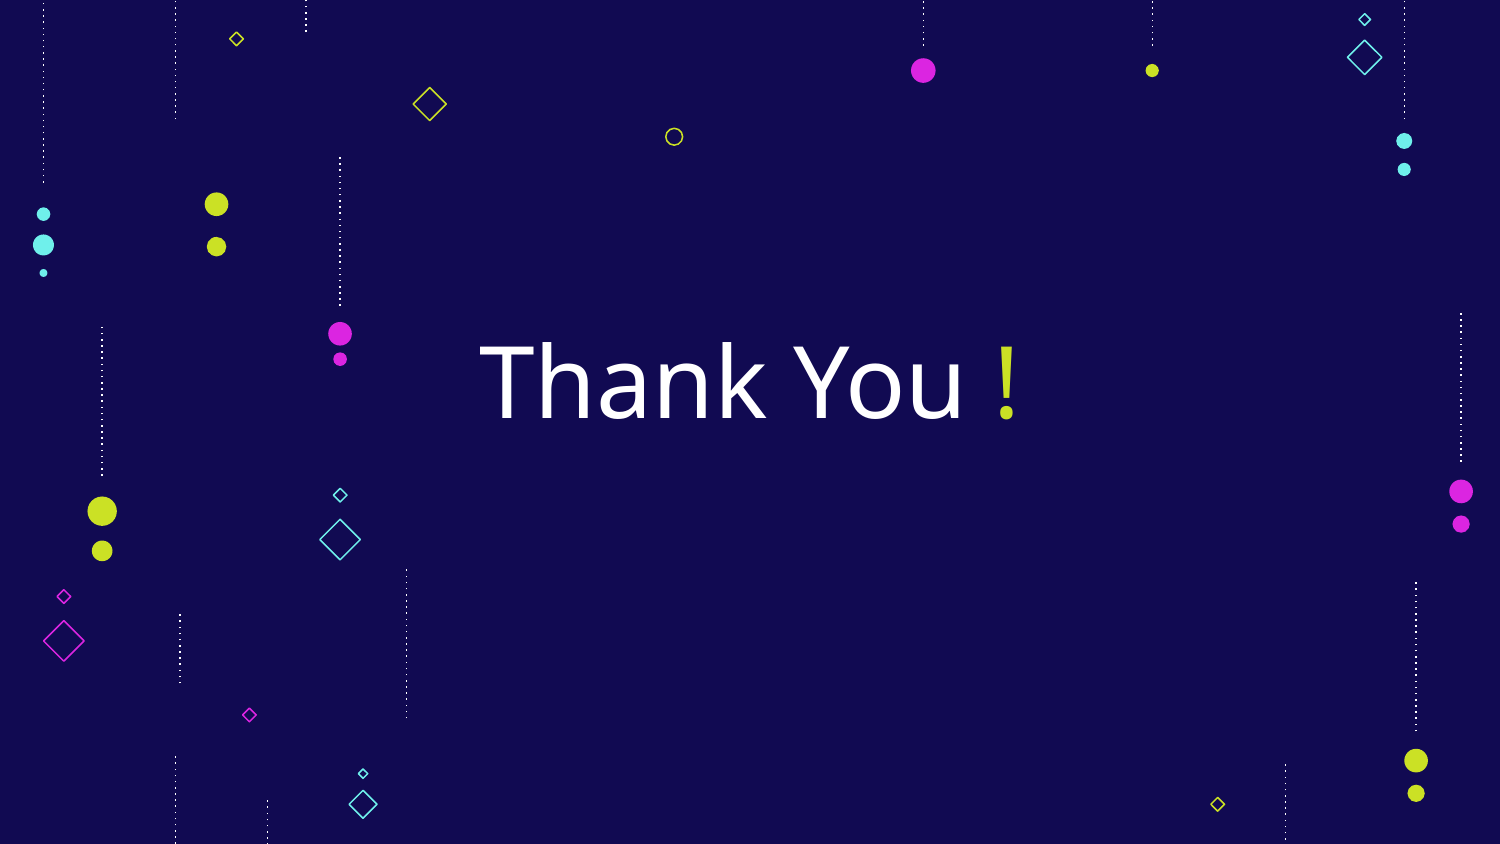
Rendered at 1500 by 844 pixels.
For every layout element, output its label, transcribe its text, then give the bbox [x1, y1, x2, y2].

text_box [333, 352, 347, 367]
text_box [665, 128, 683, 146]
text_box [206, 236, 227, 257]
text_box [413, 87, 447, 121]
title Thank You ! [374, 322, 1126, 454]
text_box [328, 321, 352, 346]
text_box [333, 488, 348, 502]
text_box [319, 519, 361, 560]
text_box [204, 192, 229, 217]
text_box [242, 708, 257, 722]
